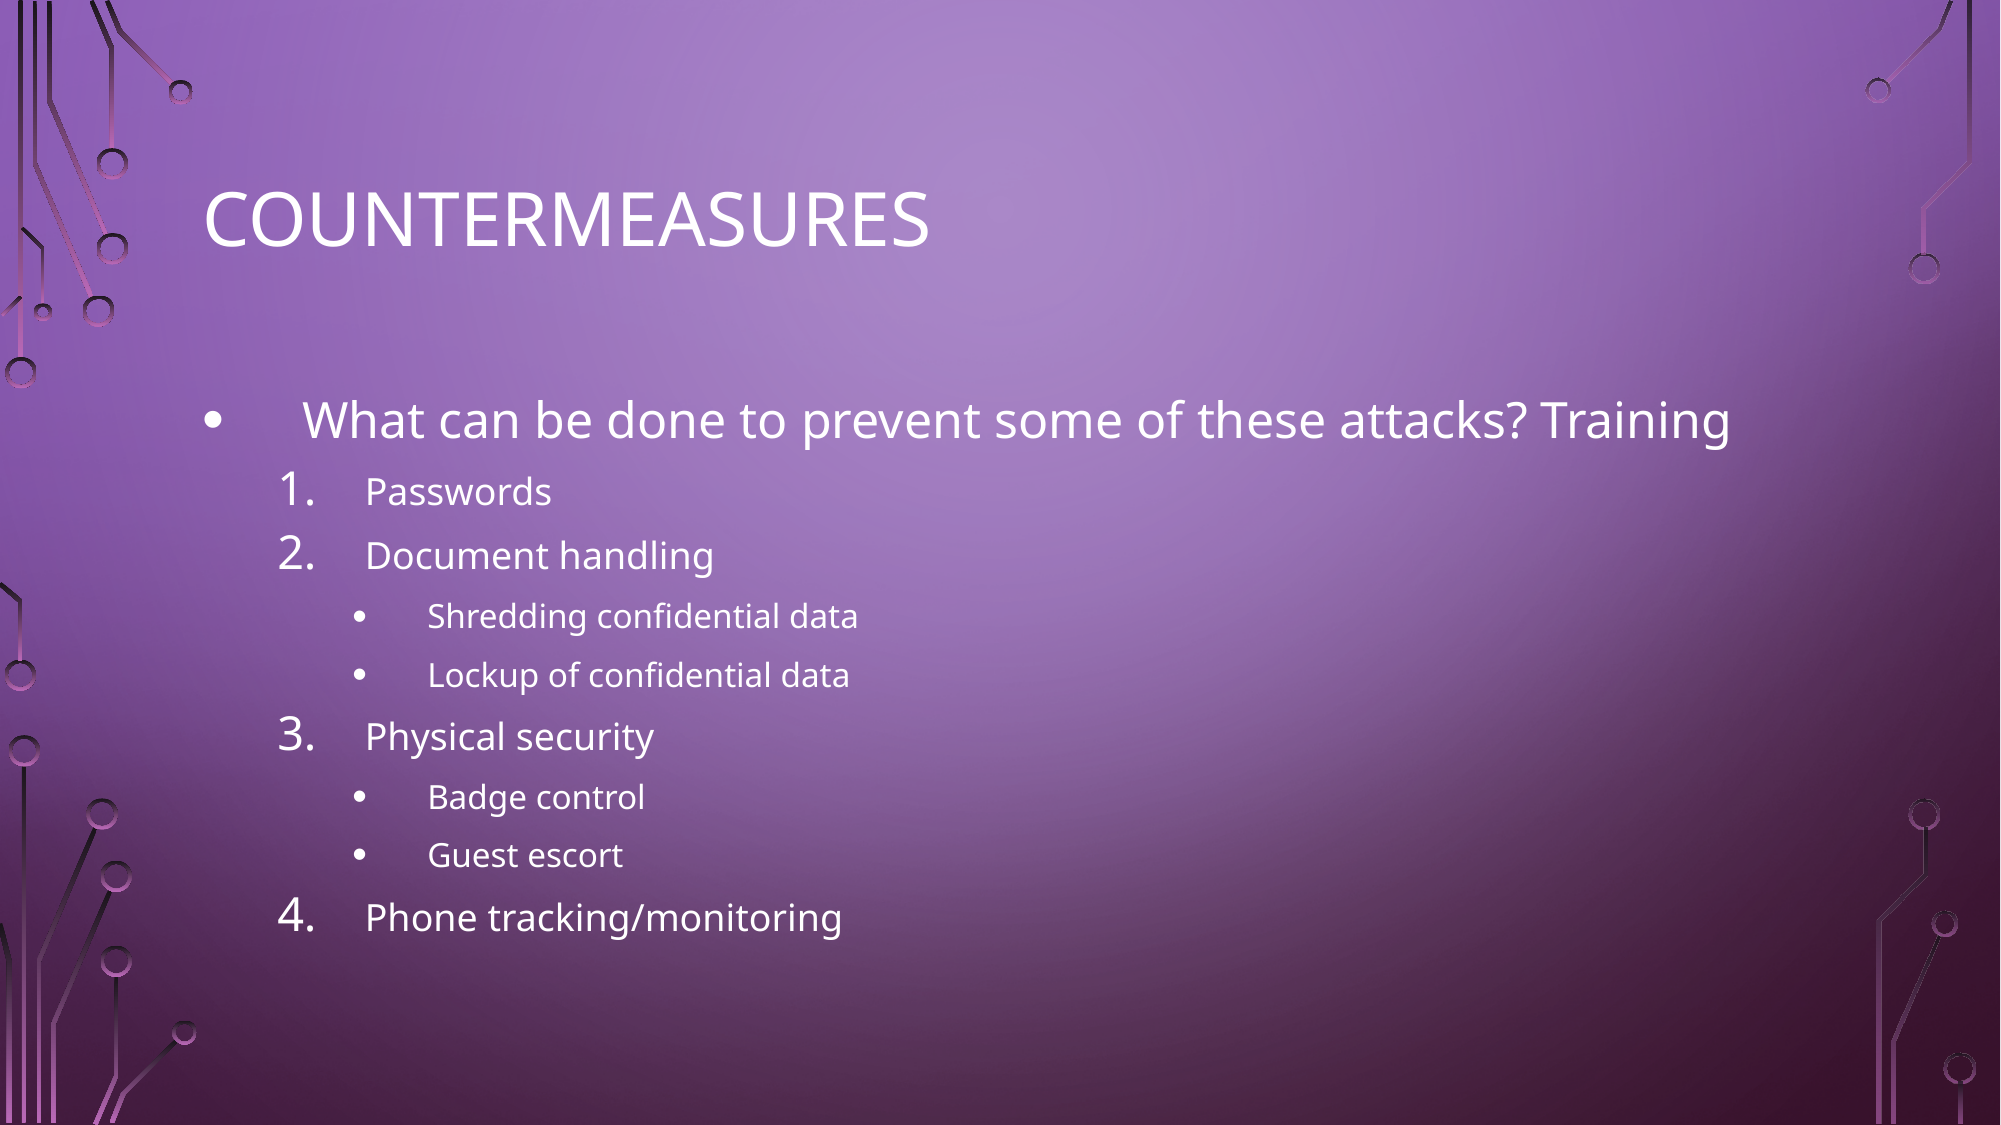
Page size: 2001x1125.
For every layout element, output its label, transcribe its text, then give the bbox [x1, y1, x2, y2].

title Countermeasures [187, 101, 1813, 344]
list What can be done to prevent some of these attacks? Training Passwords Document handling Shredding confidential data Lockup of confidential data Physical security Badge control Guest escort Phone tracking/monitoring [187, 369, 1813, 950]
